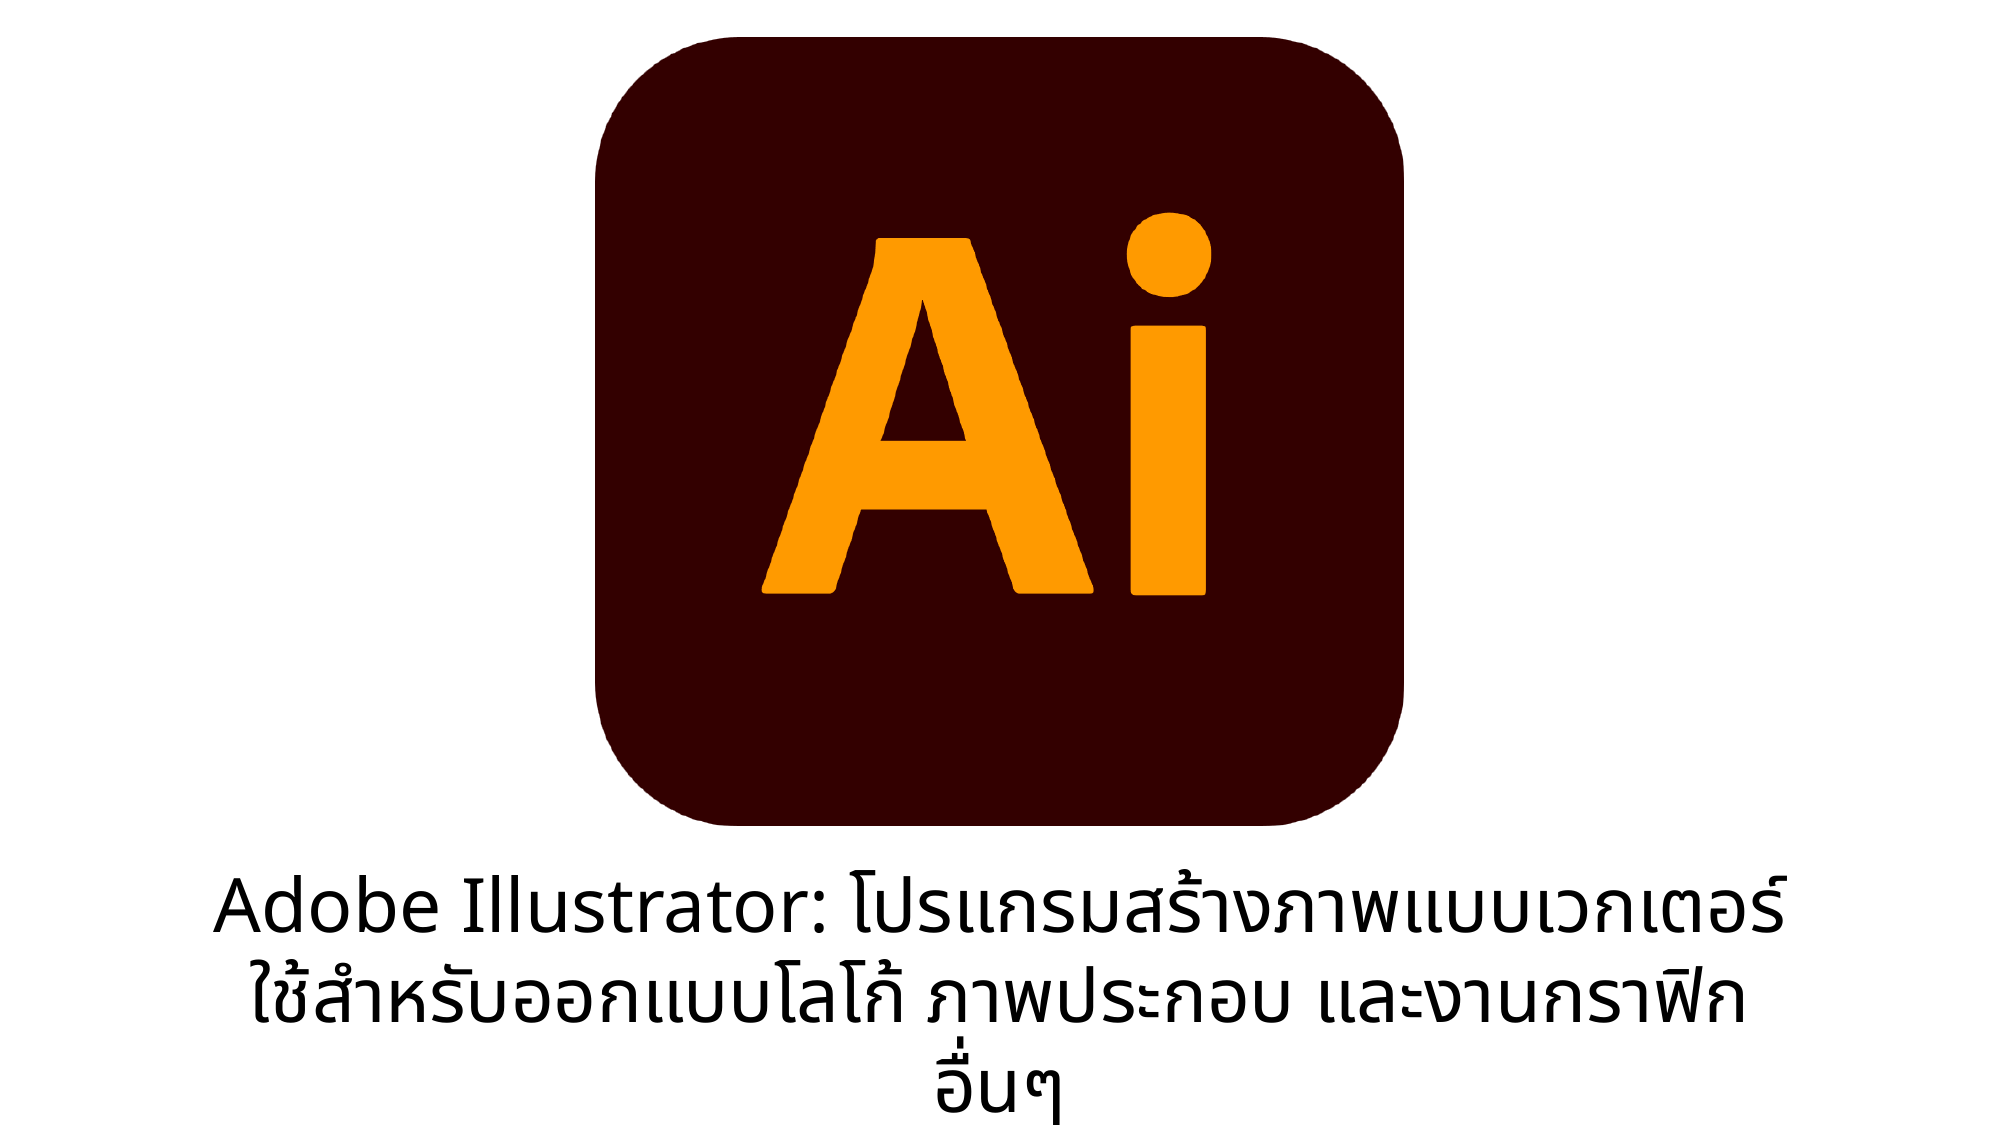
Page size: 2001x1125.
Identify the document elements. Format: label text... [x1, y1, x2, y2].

text_box Adobe Illustrator: โปรแกรมสร้างภาพแบบเวกเตอร์ ใช้สำหรับออกแบบโลโก้ ภาพประกอบ และงานกราฟิกอื่นๆ [184, 850, 1815, 1125]
picture [595, 37, 1405, 826]
